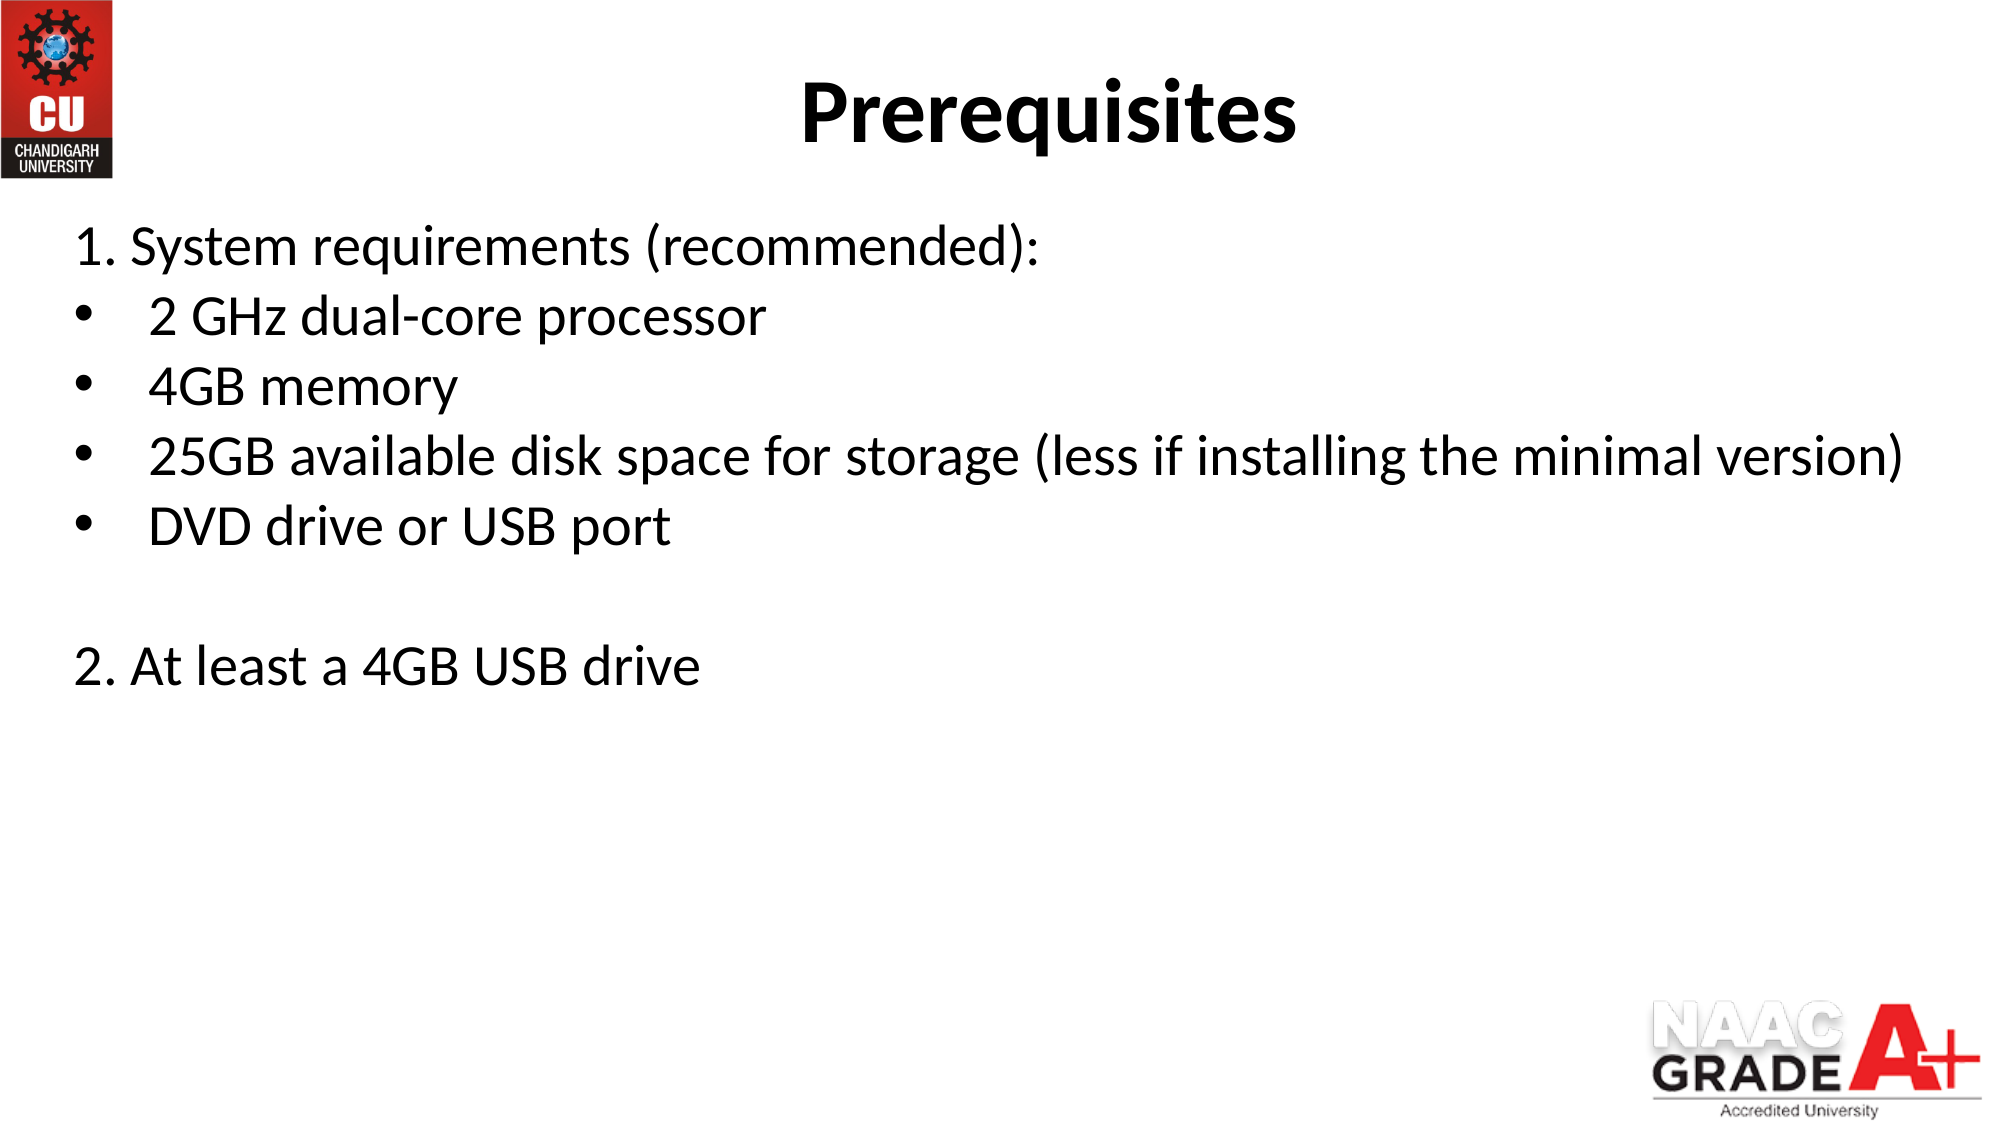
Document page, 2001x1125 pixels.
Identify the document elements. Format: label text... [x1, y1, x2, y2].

picture [0, 0, 113, 179]
picture [1638, 995, 1998, 1125]
text_box Prerequisites [155, 0, 1944, 229]
text_box 1. System requirements (recommended): 2 GHz dual-core processor 4GB memory 25GB available disk space for storage (less if installing the minimal version) DVD drive or USB port 2. At least a 4GB USB drive [58, 200, 1940, 845]
